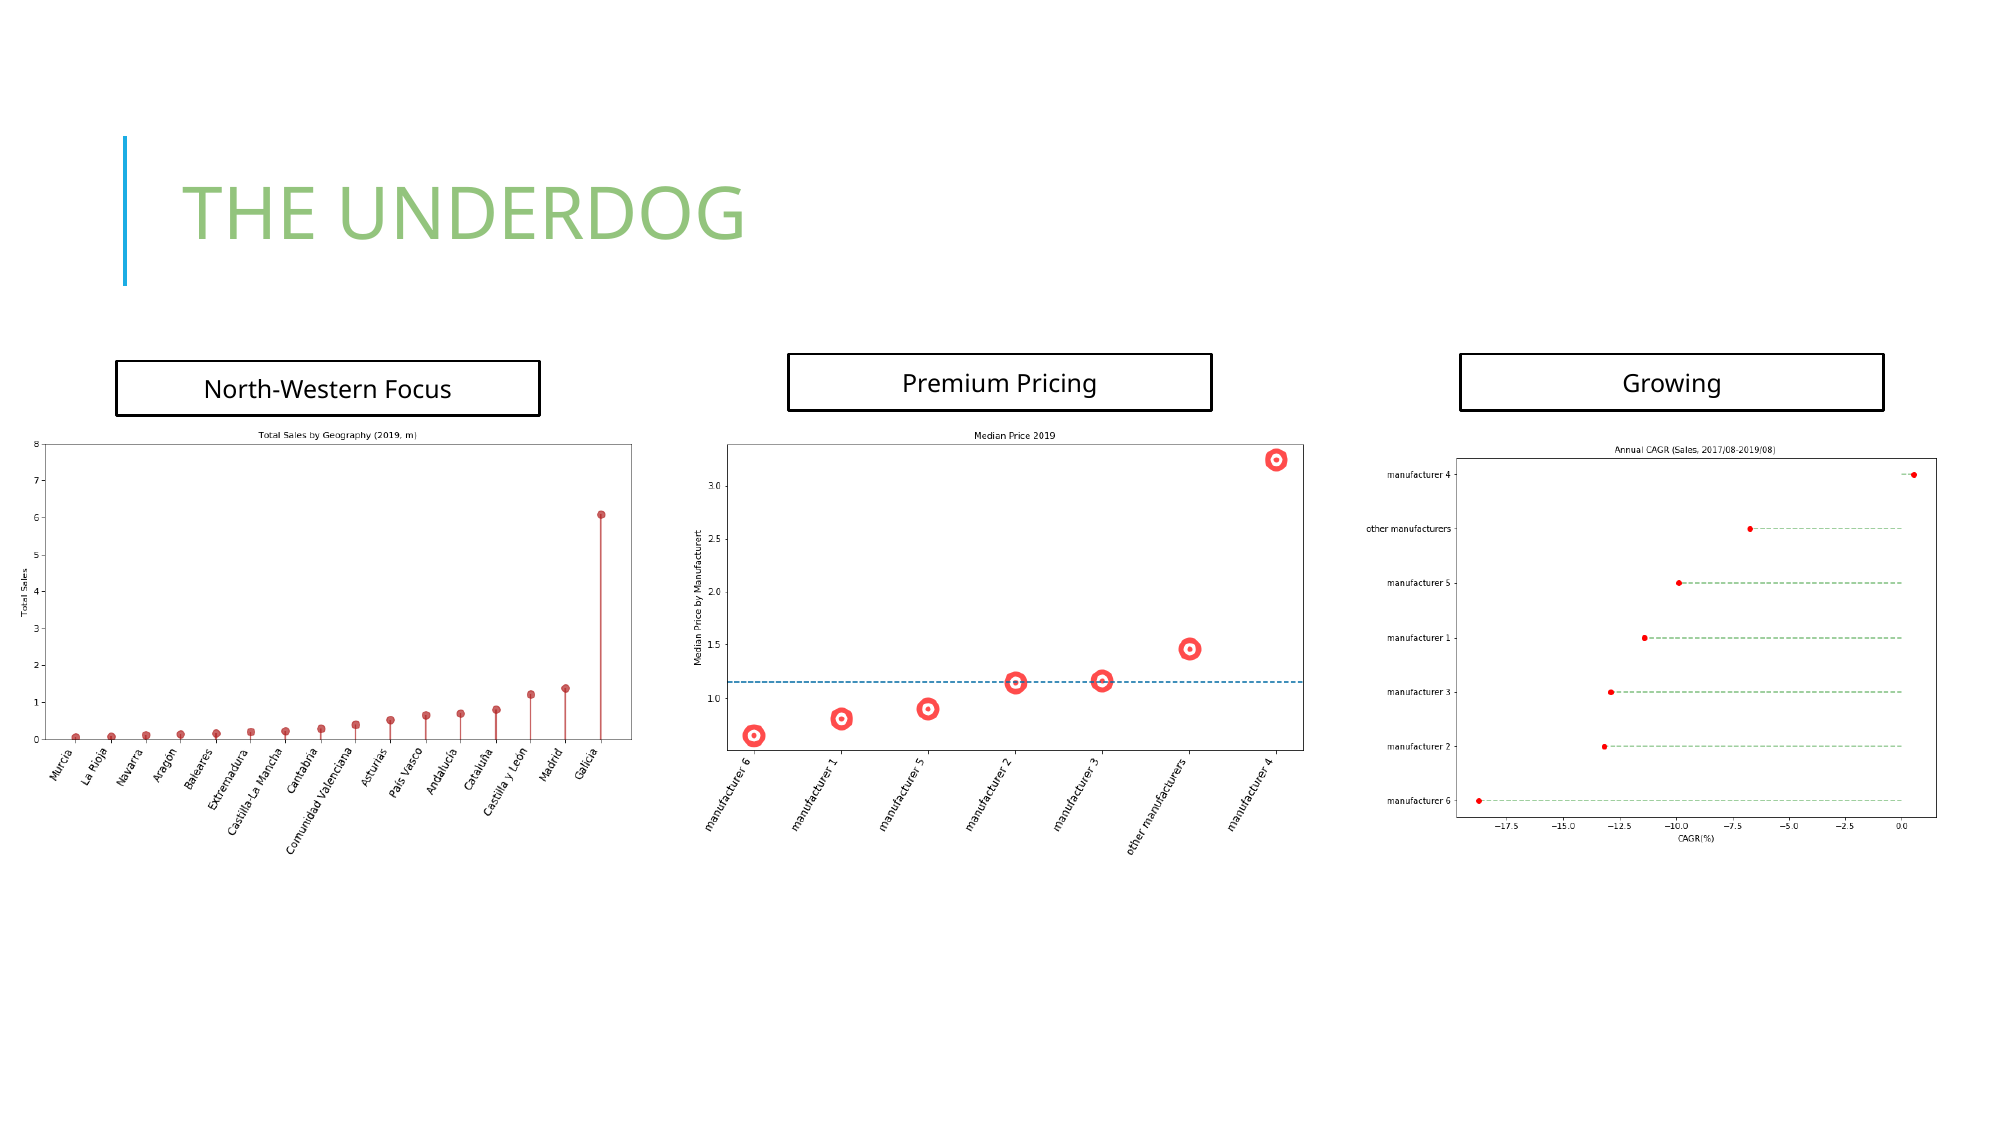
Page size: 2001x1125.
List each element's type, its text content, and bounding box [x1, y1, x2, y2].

text_box THE UNDERDOG [167, 95, 1763, 342]
text_box Growing [1460, 353, 1884, 411]
picture [1357, 437, 1947, 851]
picture [12, 422, 643, 866]
picture [684, 422, 1315, 866]
text_box Premium Pricing [788, 353, 1212, 411]
text_box North-Western Focus [116, 361, 540, 416]
